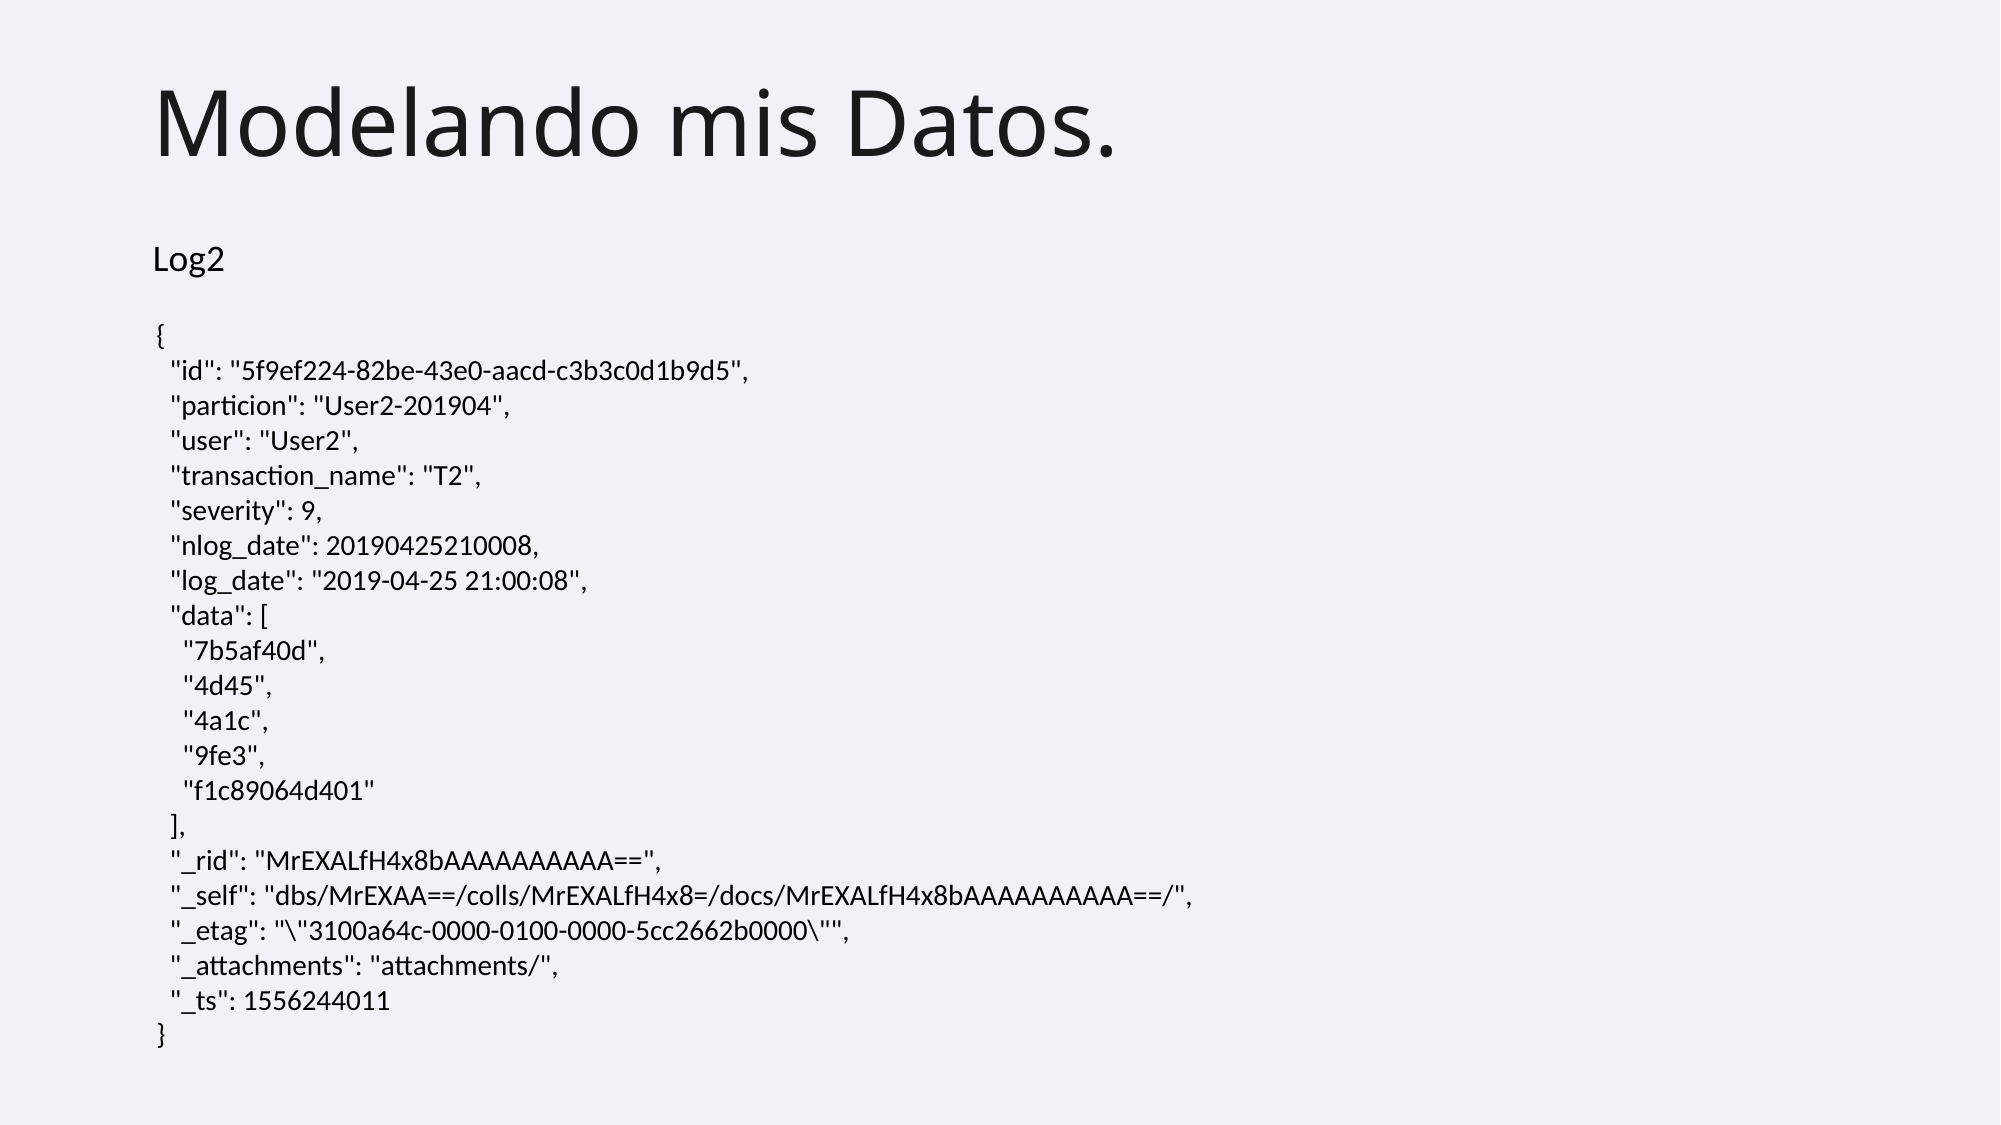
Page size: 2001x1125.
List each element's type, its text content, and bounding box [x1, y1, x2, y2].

text_box Log2 [138, 227, 241, 287]
text_box { "id": "5f9ef224-82be-43e0-aacd-c3b3c0d1b9d5", "particion": "User2-201904", "user": "User2", "transaction_name": "T2", "severity": 9, "nlog_date": 20190425210008, "log_date": "2019-04-25 21:00:08", "data": [ "7b5af40d", "4d45", "4a1c", "9fe3", "f1c89064d401" ], "_rid": "MrEXALfH4x8bAAAAAAAAAA==", "_self": "dbs/MrEXAA==/colls/MrEXALfH4x8=/docs/MrEXALfH4x8bAAAAAAAAAA==/", "_etag": "\"3100a64c-0000-0100-0000-5cc2662b0000\"", "_attachments": "attachments/", "_ts": 1556244011 } [141, 309, 1209, 1059]
title Modelando mis Datos. [137, 34, 1863, 206]
